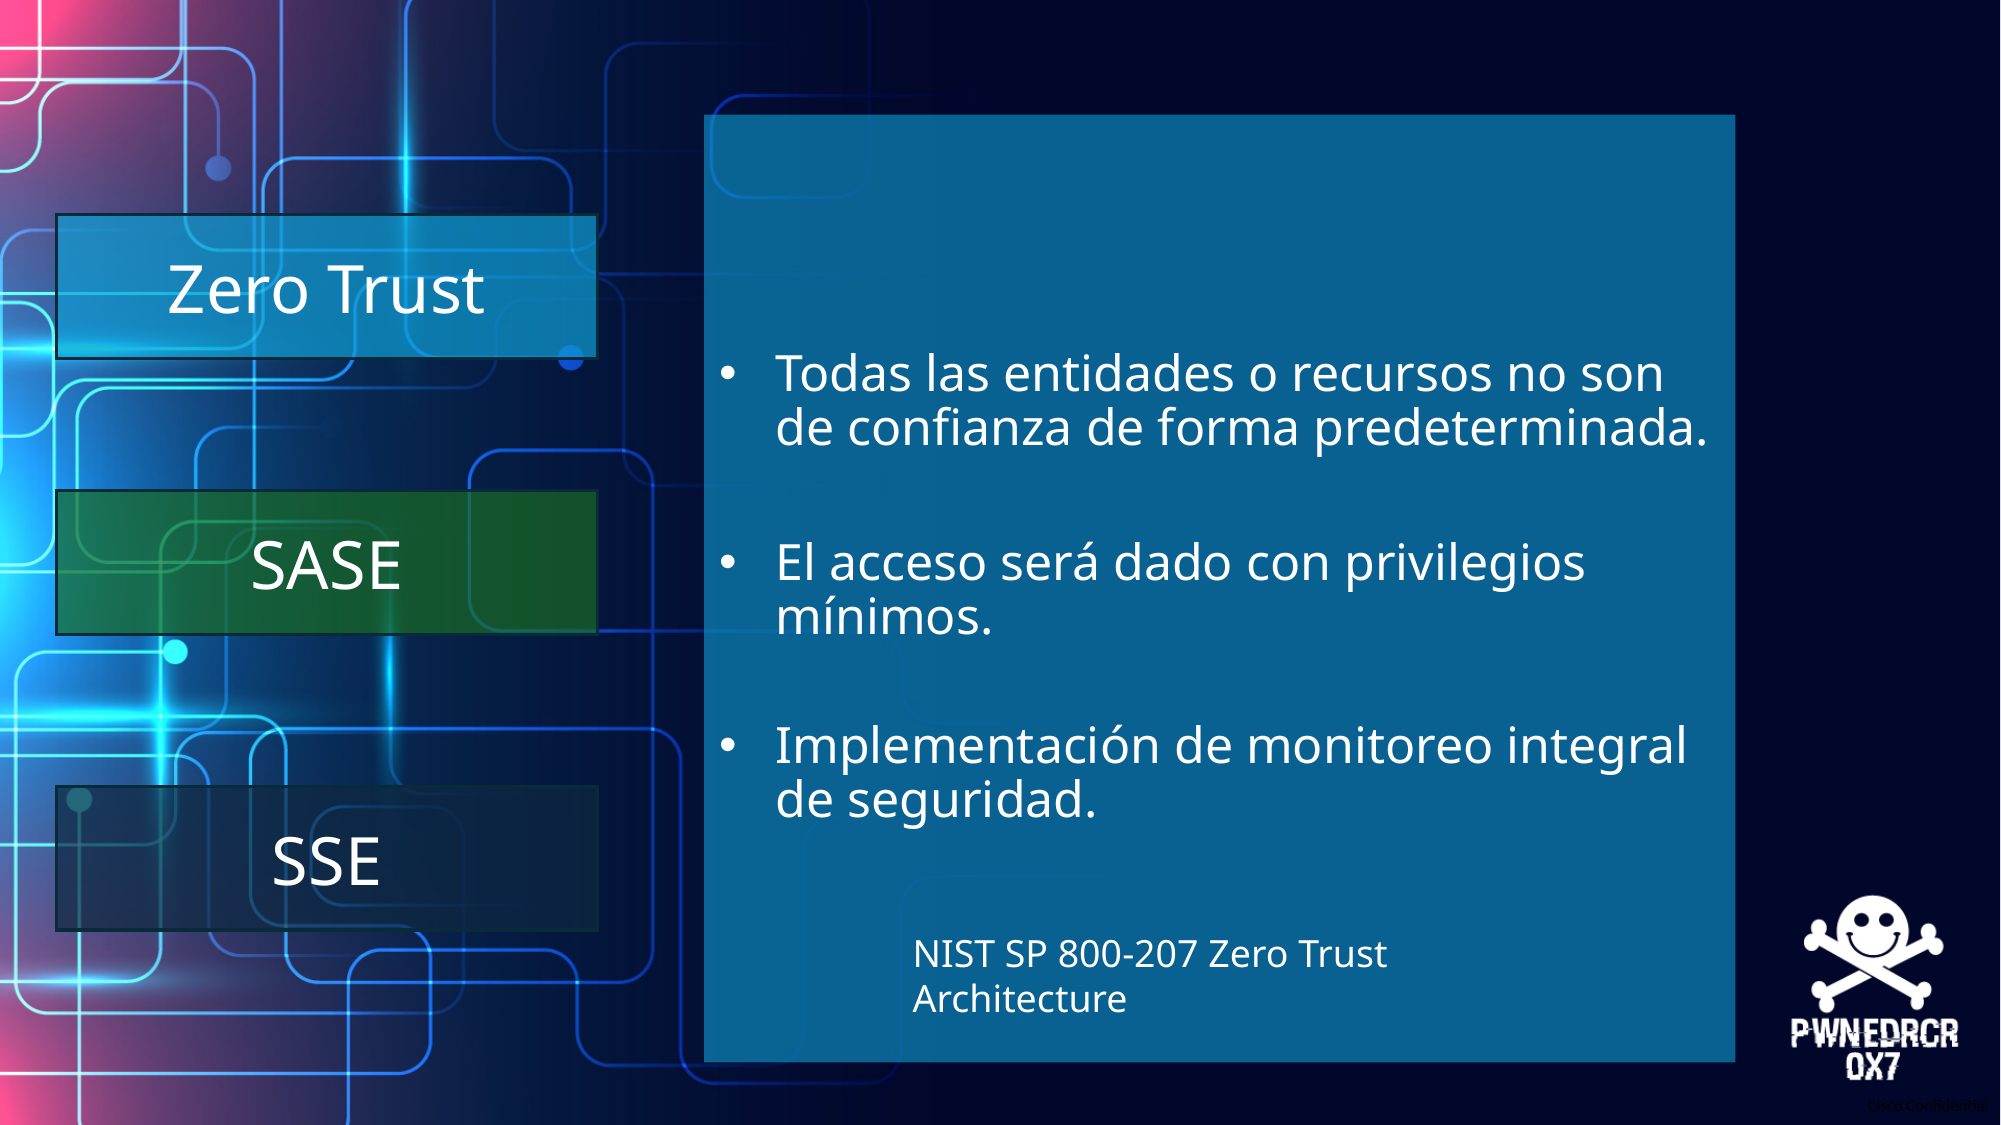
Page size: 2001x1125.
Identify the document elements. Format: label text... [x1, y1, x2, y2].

text_box SASE [55, 489, 599, 636]
text_box NIST SP 800-207 Zero Trust Architecture [896, 937, 1577, 1013]
text_box SSE [55, 785, 599, 932]
subtitle Todas las entidades o recursos no son de confianza de forma predeterminada. El acceso será dado con privilegios mínimos. Implementación de monitoreo integral de seguridad. [704, 114, 1736, 1063]
text_box Zero Trust [55, 213, 599, 360]
picture [0, 0, 2001, 1125]
